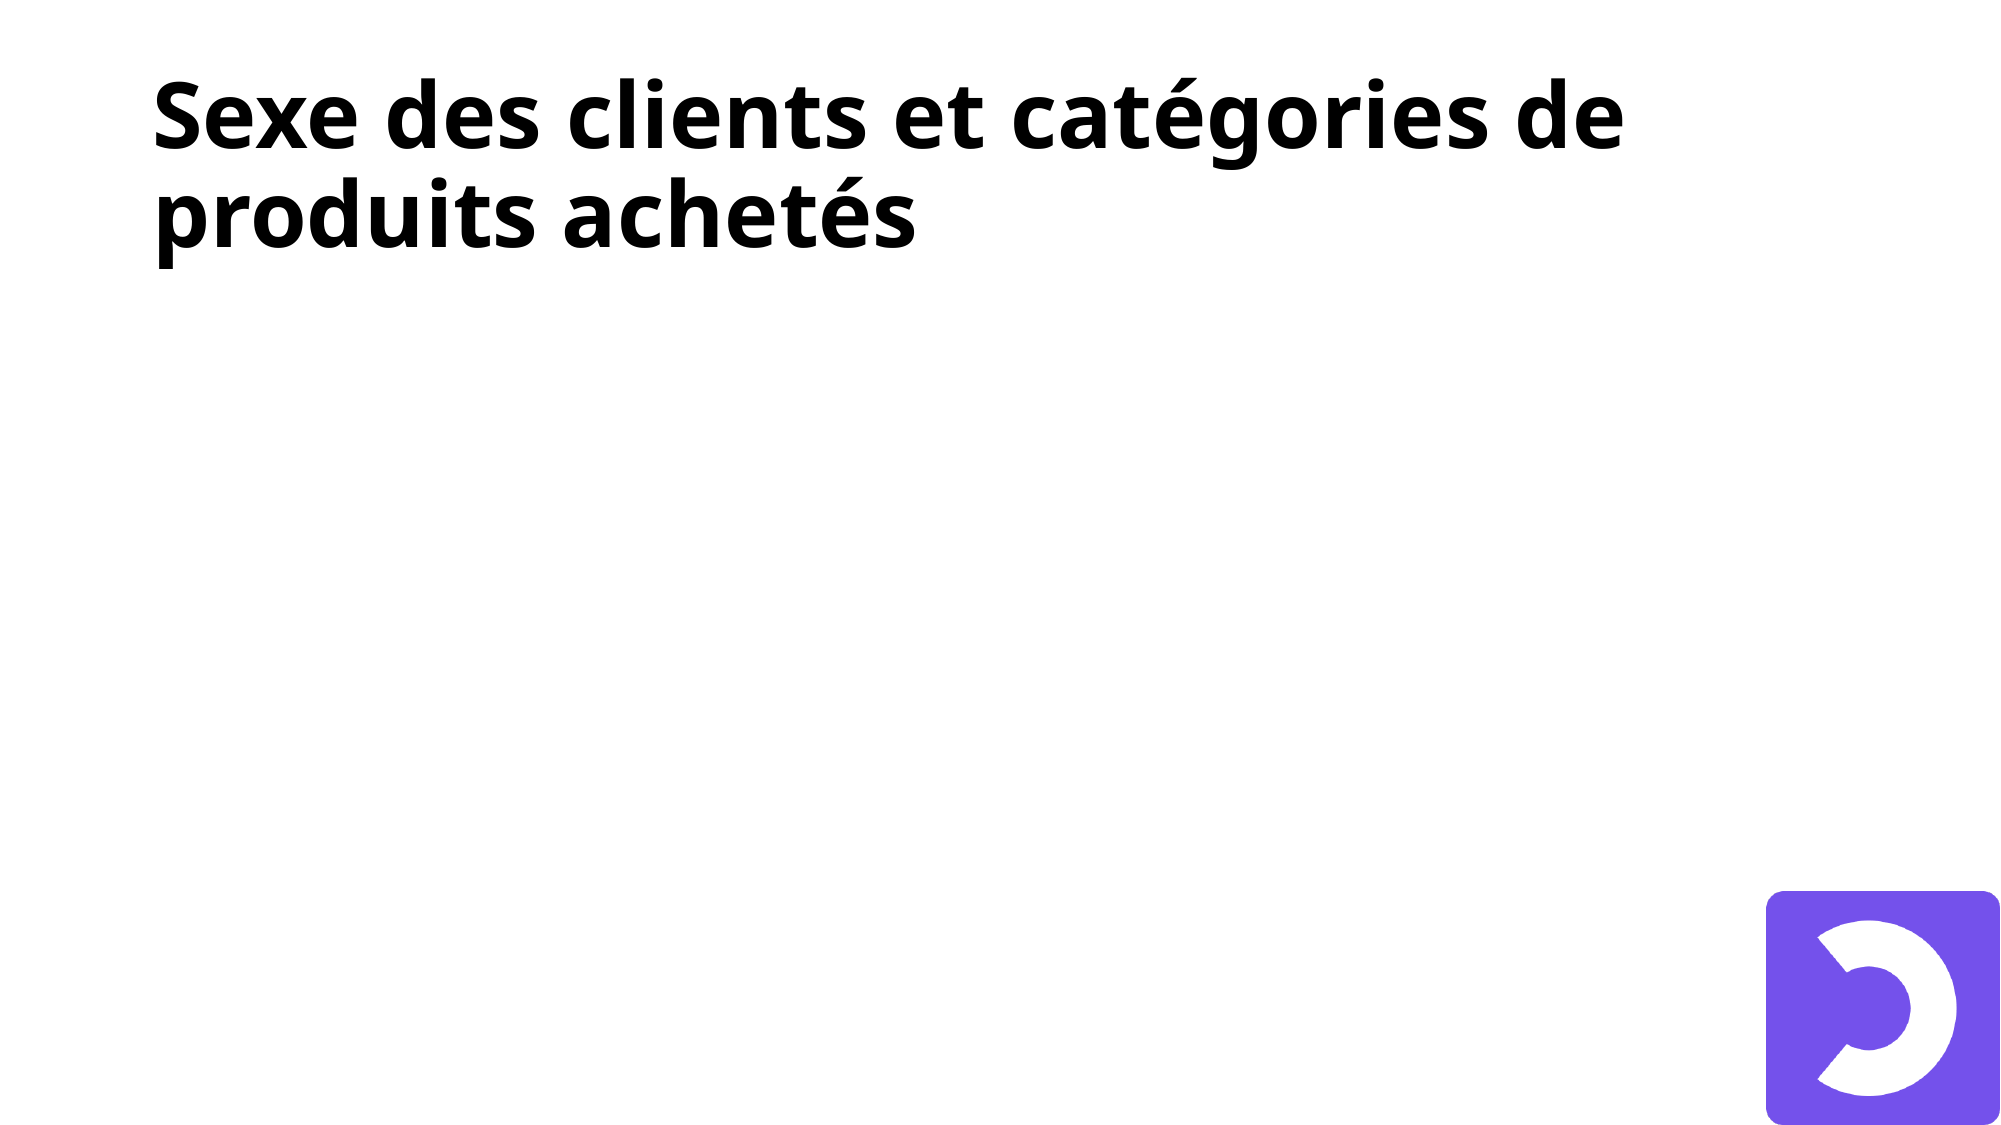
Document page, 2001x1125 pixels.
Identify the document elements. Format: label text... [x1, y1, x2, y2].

picture [1766, 891, 2000, 1125]
title Sexe des clients et catégories de produits achetés [137, 59, 1863, 278]
